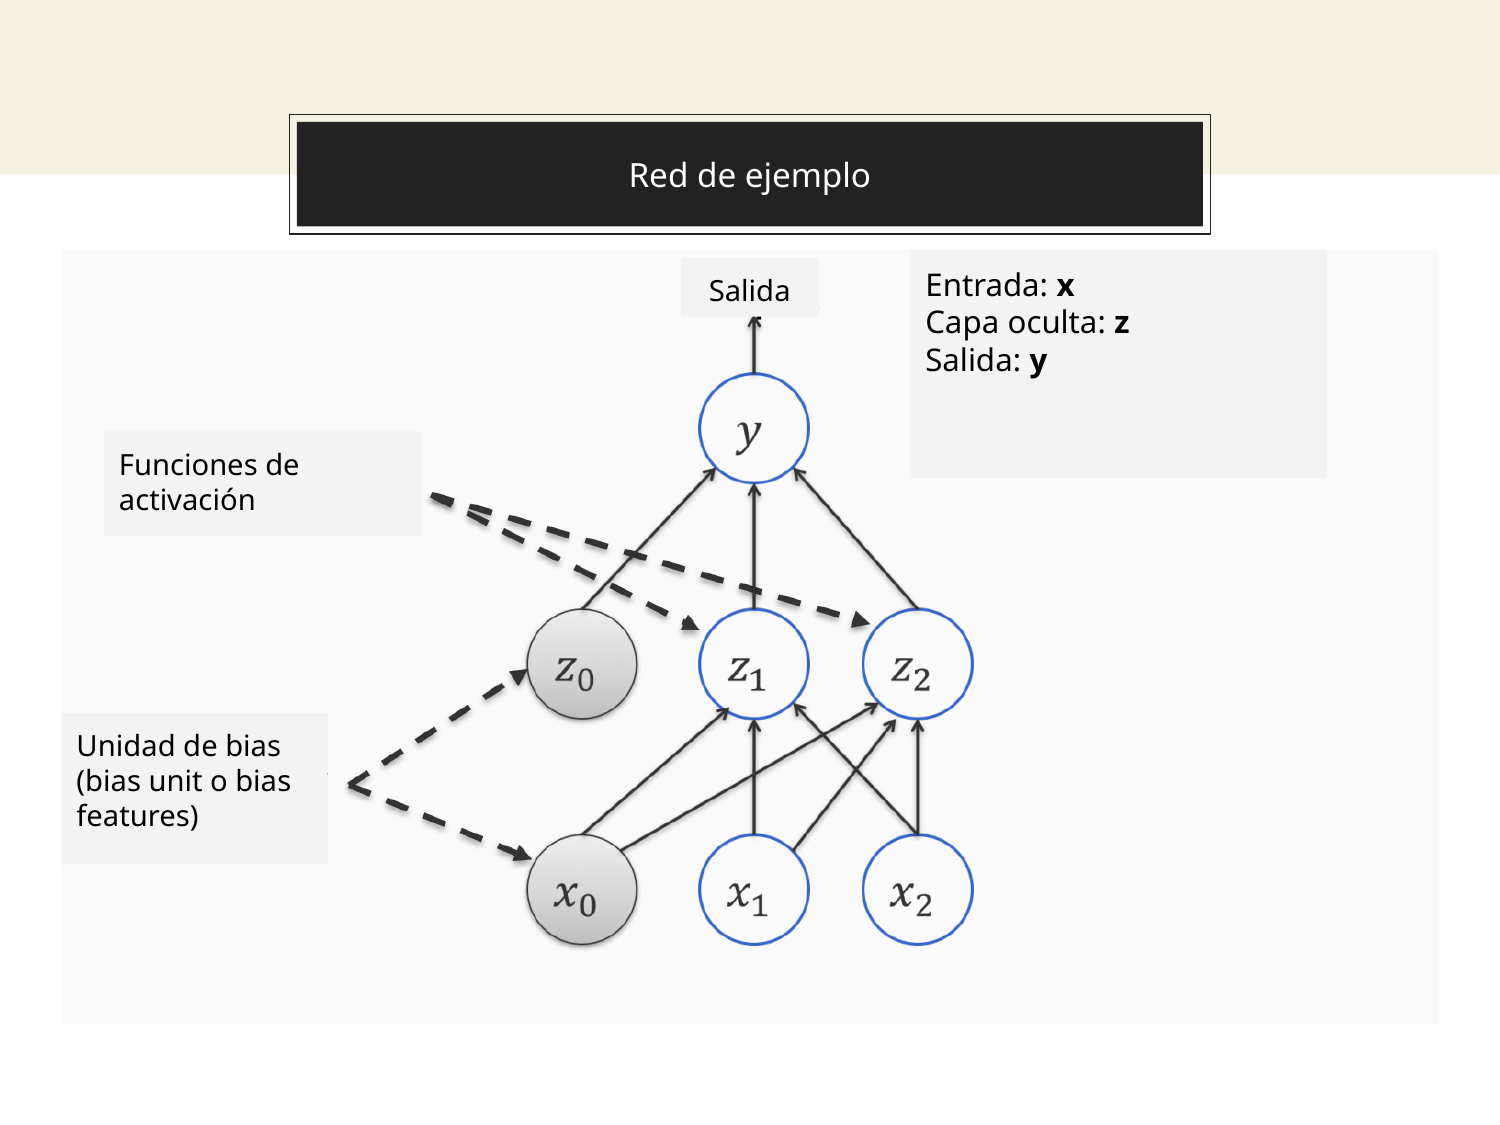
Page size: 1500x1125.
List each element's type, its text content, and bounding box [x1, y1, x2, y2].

picture [61, 249, 1439, 1024]
title Red de ejemplo [296, 121, 1203, 227]
